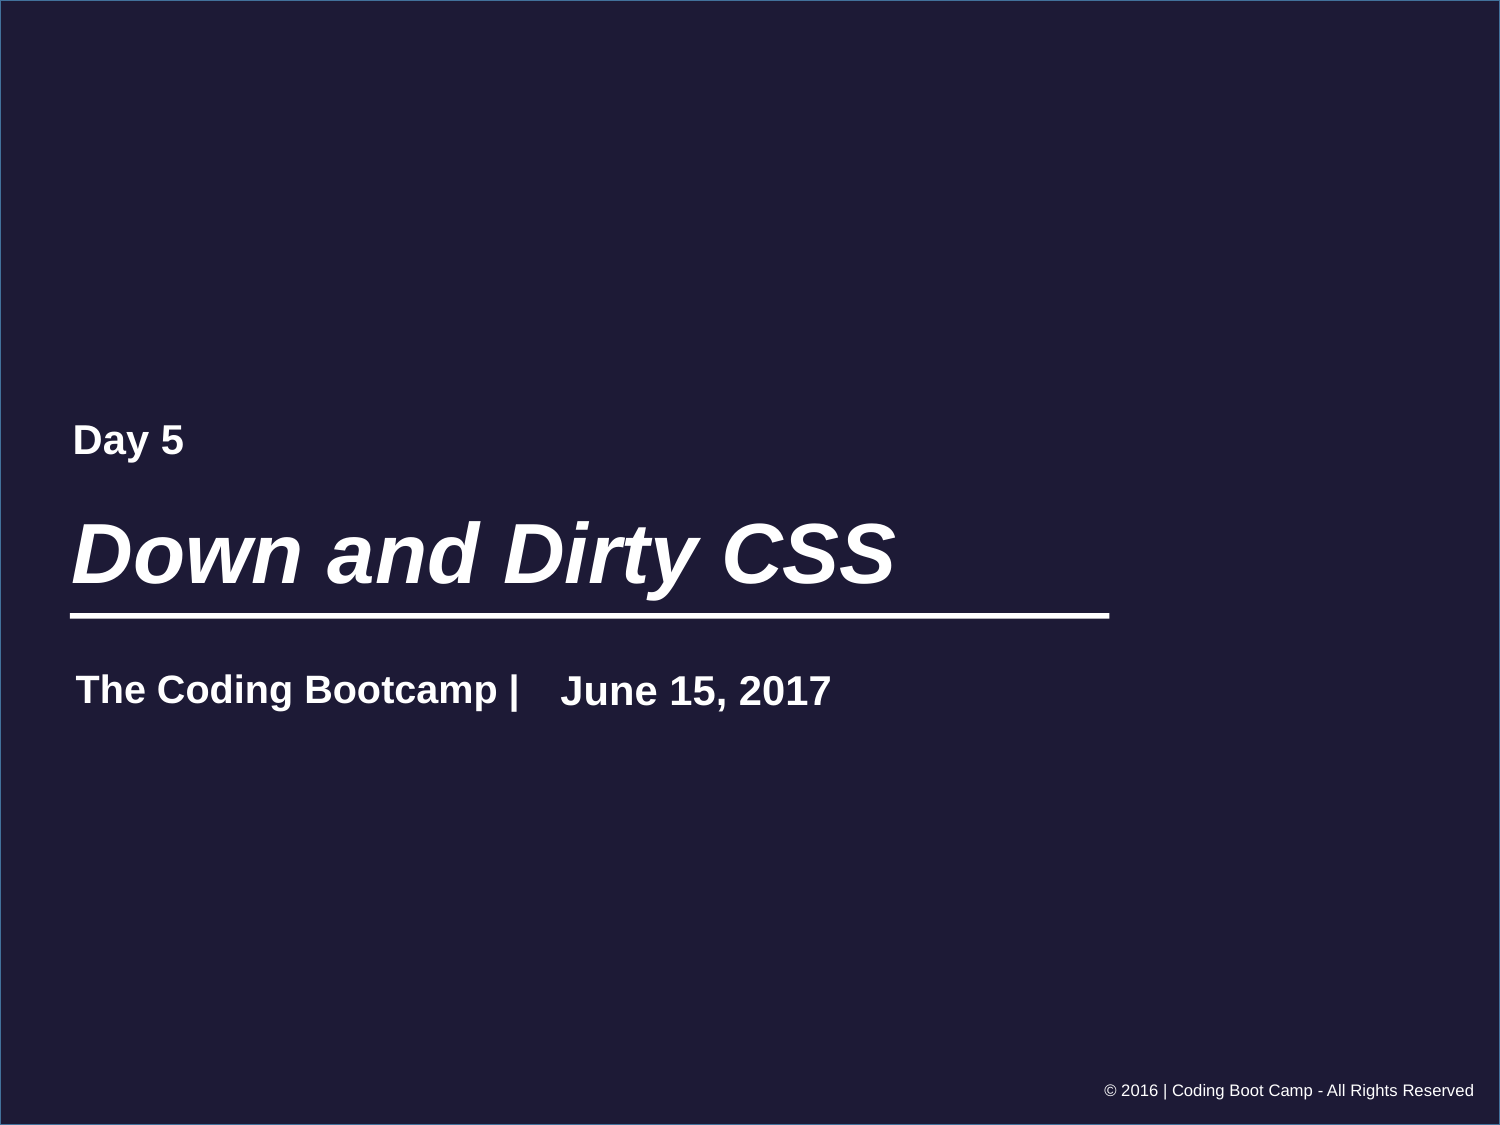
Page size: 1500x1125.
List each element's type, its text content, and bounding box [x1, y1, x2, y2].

title Down and Dirty CSS [63, 483, 1415, 628]
list Day 5 [64, 410, 509, 474]
list June 15, 2017 [552, 661, 926, 725]
